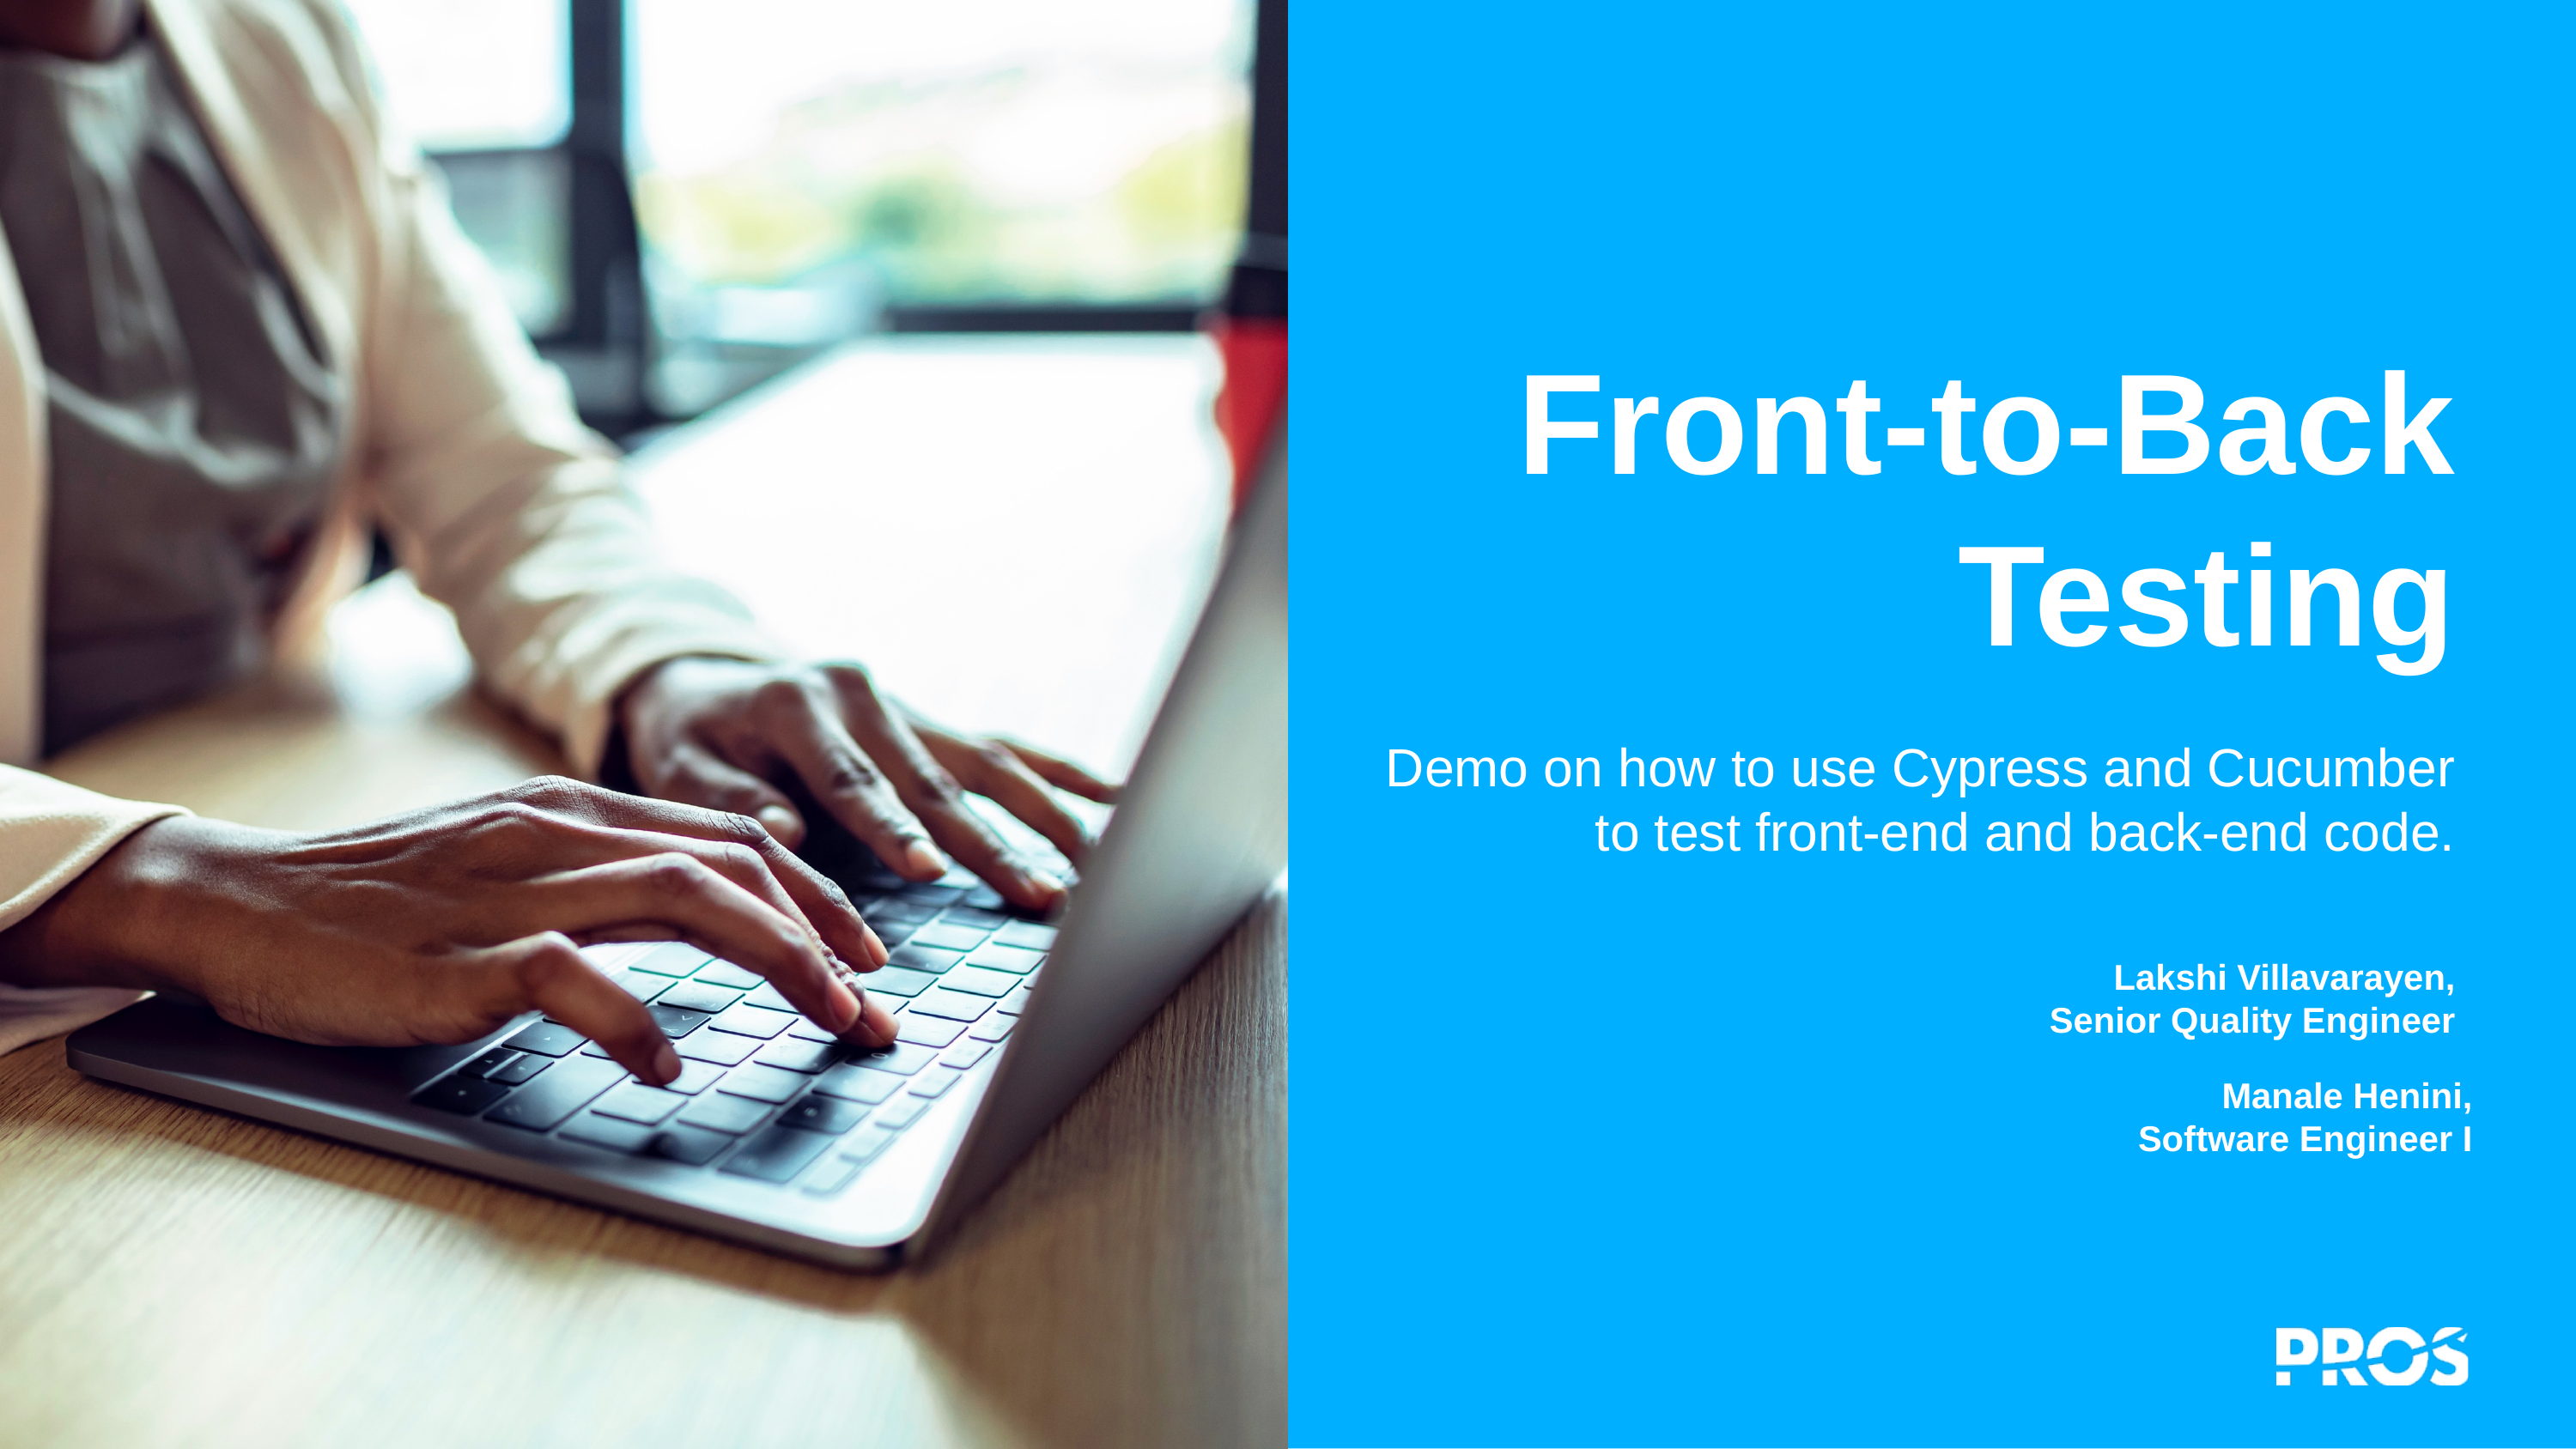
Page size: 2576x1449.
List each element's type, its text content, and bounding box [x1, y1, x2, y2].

list Demo on how to use Cypress and Cucumber to test front-end and back-end code. [1344, 726, 2469, 856]
picture [0, 0, 1287, 1449]
list Front-to-Back Testing [1344, 373, 2469, 681]
text_box Manale Henini, Software Engineer I [2026, 1066, 2486, 1196]
list Lakshi Villavarayen, Senior Quality Engineer [2009, 947, 2469, 1076]
